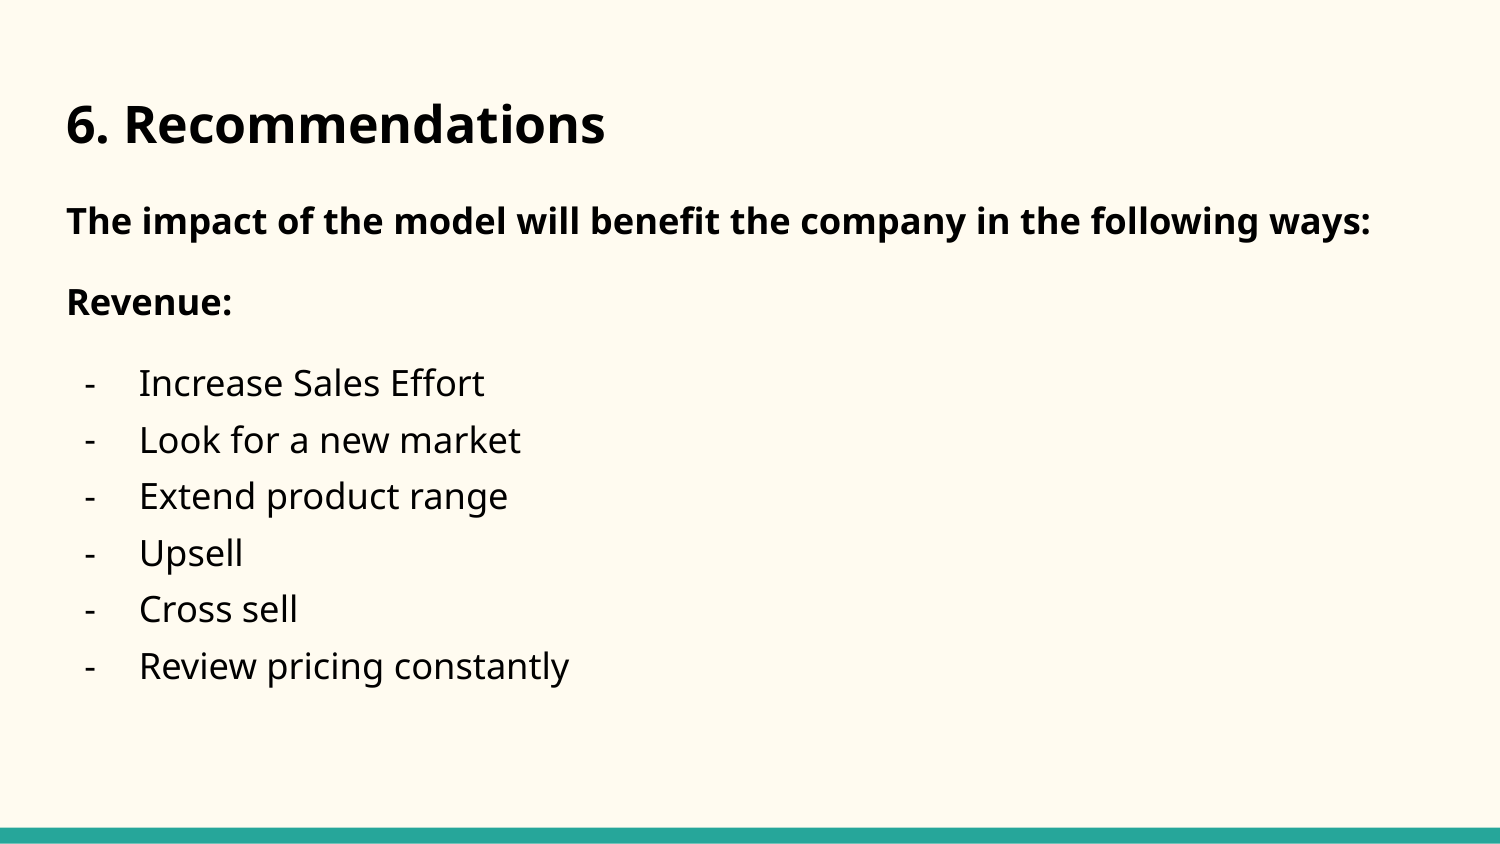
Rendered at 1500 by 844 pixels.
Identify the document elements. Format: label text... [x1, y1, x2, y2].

title 6. Recommendations [51, 72, 1449, 174]
list The impact of the model will benefit the company in the following ways: Revenue: Increase Sales Effort Look for a new market Extend product range Upsell Cross sell Review pricing constantly [51, 173, 1400, 731]
